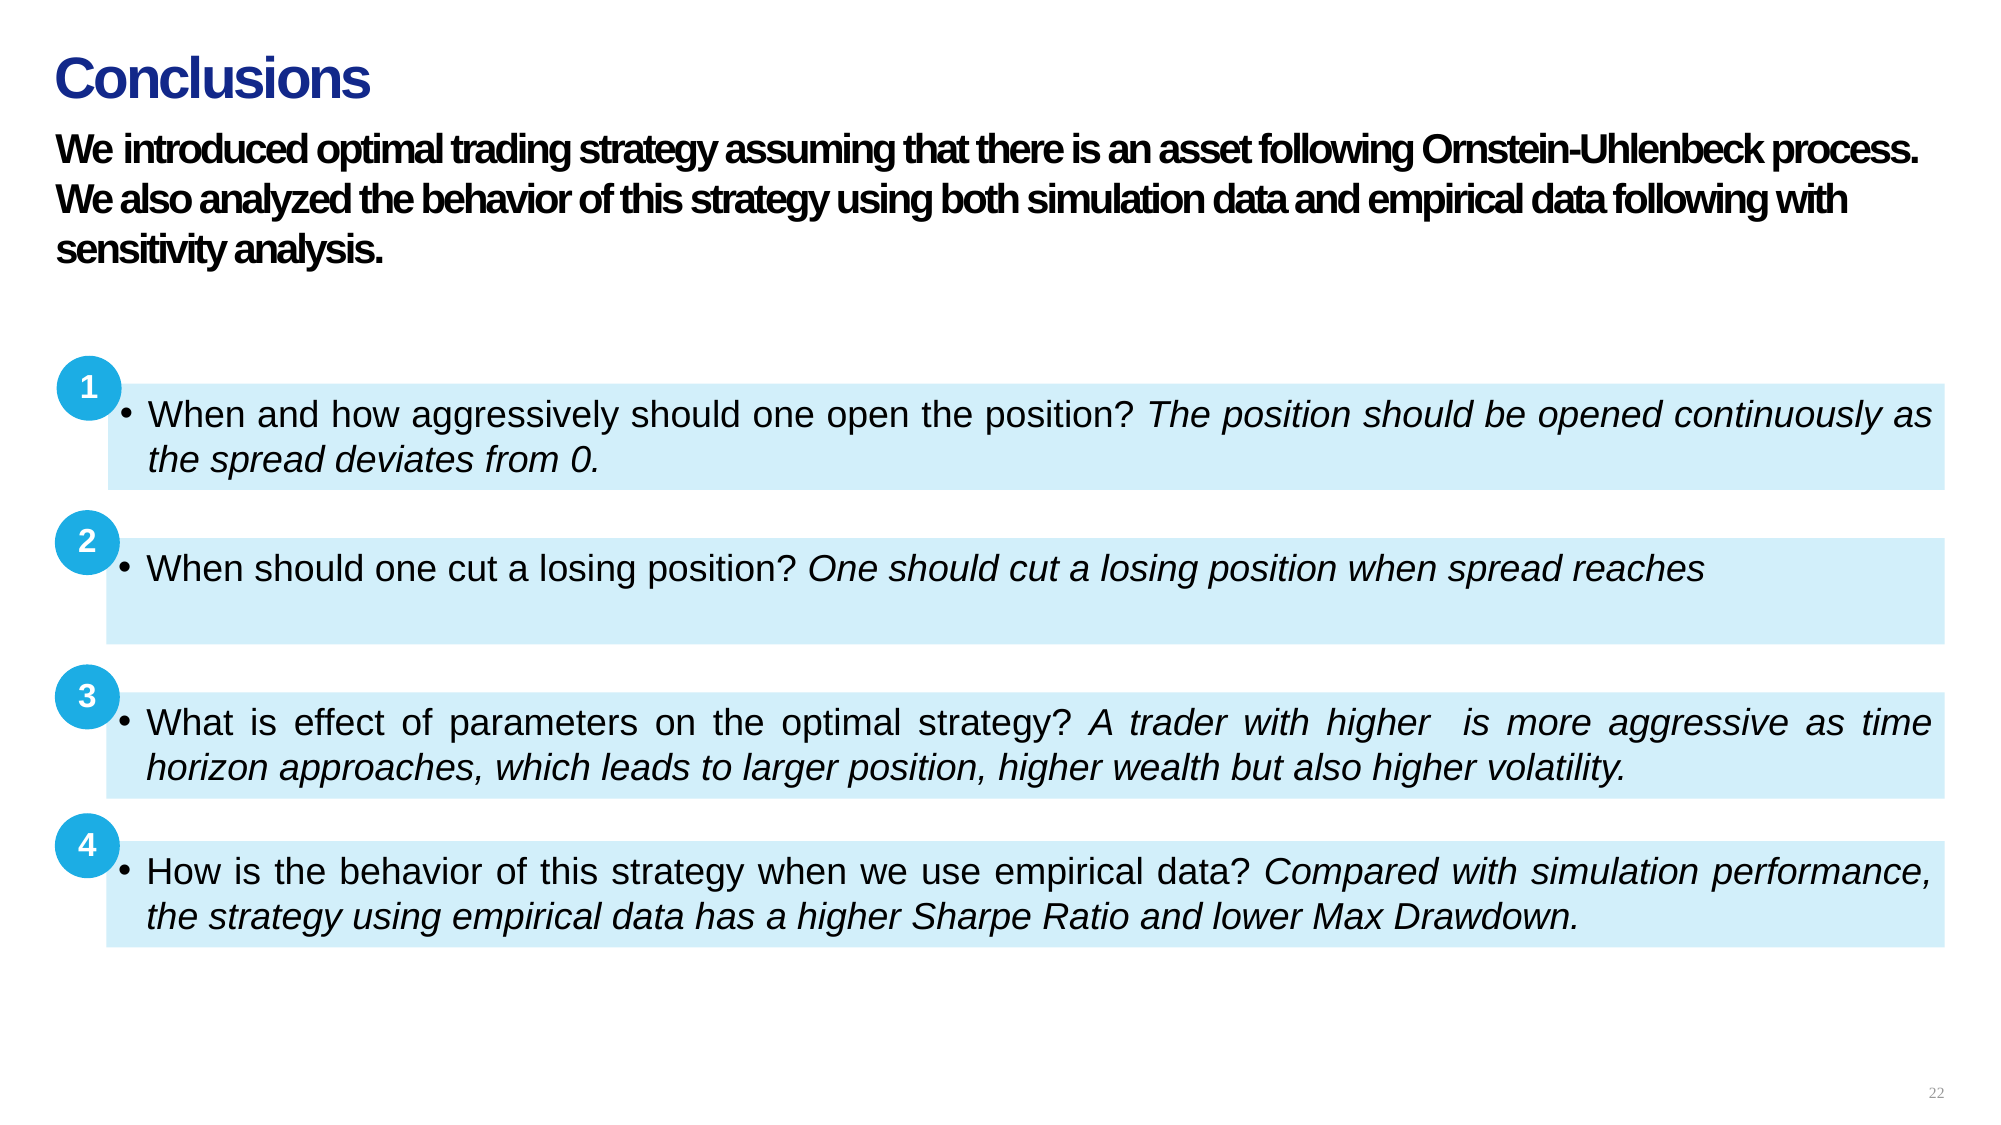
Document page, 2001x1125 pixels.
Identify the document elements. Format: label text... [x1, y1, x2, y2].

text_box When and how aggressively should one open the position? The position should be opened continuously as the spread deviates from 0. [108, 383, 1945, 490]
text_box How is the behavior of this strategy when we use empirical data? Compared with simulation performance, the strategy using empirical data has a higher Sharpe Ratio and lower Max Drawdown. [106, 841, 1945, 948]
text_box 1 [56, 355, 122, 421]
text_box 3 [54, 664, 120, 730]
text_box 4 [54, 813, 120, 879]
title We introduced optimal trading strategy assuming that there is an asset following Ornstein-Uhlenbeck process. We also analyzed the behavior of this strategy using both simulation data and empirical data following with sensitivity analysis. [55, 121, 1946, 281]
list Conclusions [54, 48, 1946, 102]
text_box 2 [54, 510, 120, 576]
